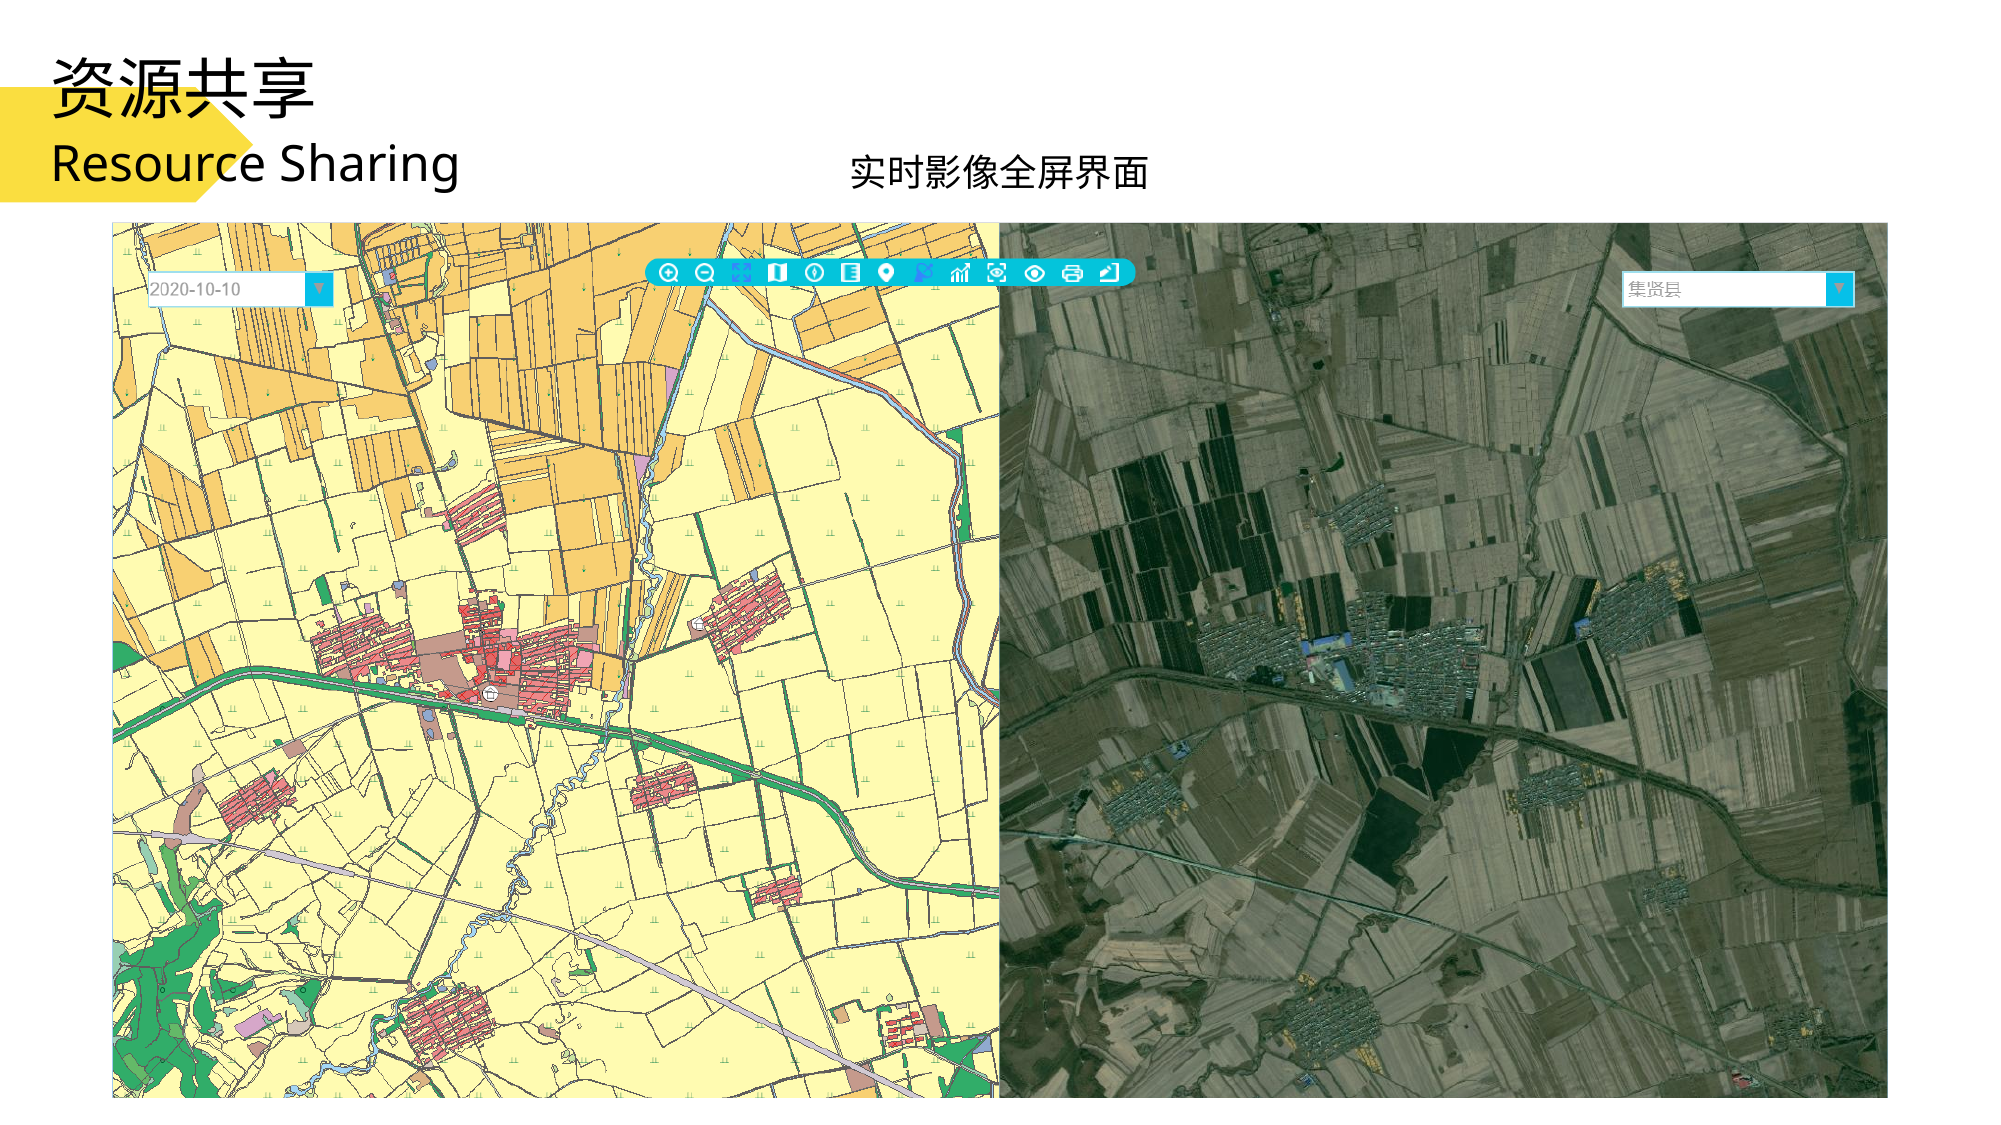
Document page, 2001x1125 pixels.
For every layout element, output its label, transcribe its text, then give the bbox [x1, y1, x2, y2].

picture [112, 221, 1888, 1098]
text_box 实时影像全屏界面 [835, 141, 1165, 202]
text_box [0, 86, 200, 204]
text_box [35, 39, 516, 200]
